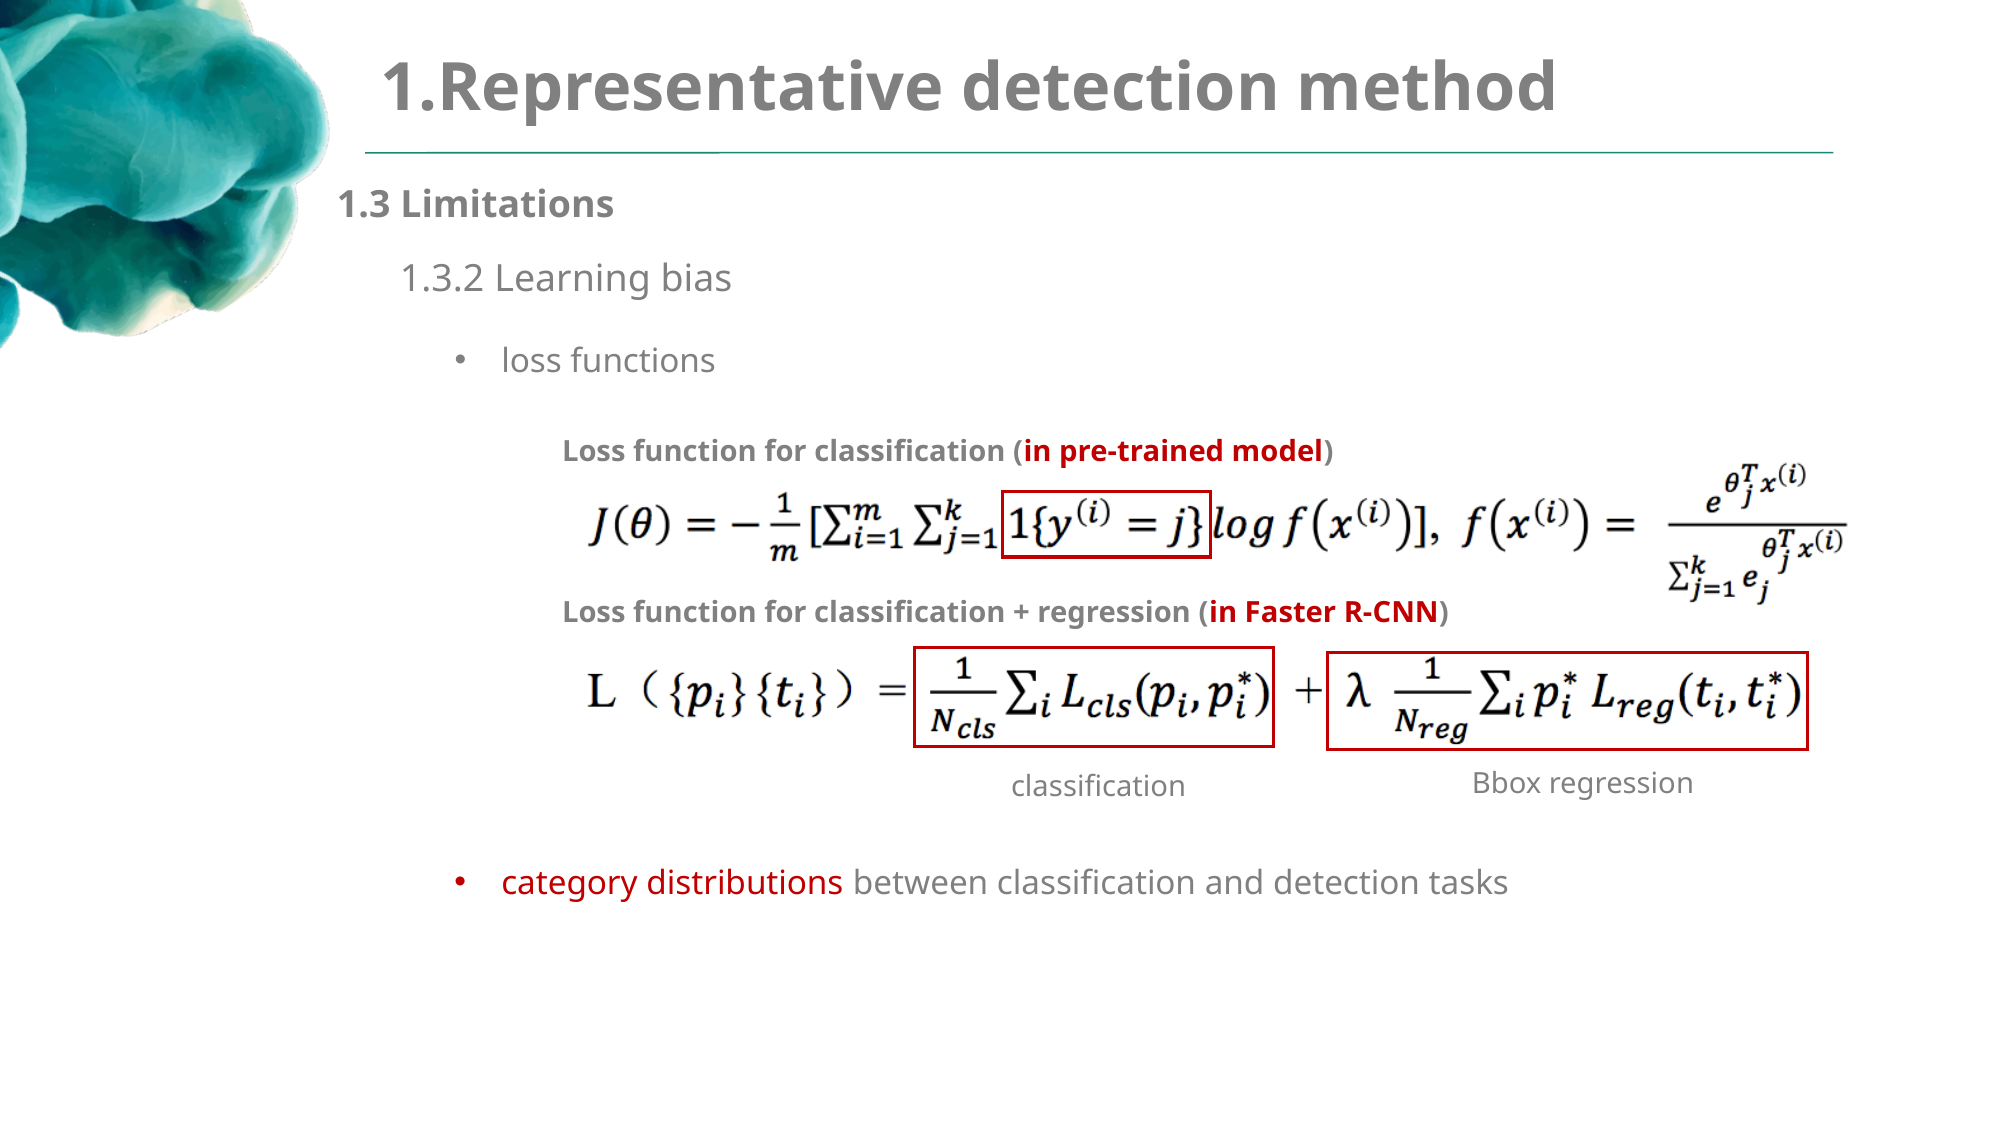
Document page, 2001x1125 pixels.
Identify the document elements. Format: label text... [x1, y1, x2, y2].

picture [586, 653, 1808, 750]
text_box 1.3 Limitations [322, 159, 814, 233]
text_box Bbox regression [1457, 750, 1749, 807]
picture [581, 455, 1854, 611]
list 1.Representative detection method [365, 51, 1581, 127]
text_box category distributions between classification and detection tasks [439, 841, 1579, 909]
text_box 1.3.2 Learning bias [385, 233, 1080, 307]
text_box Loss function for classification (in pre-trained model) [547, 414, 1432, 475]
text_box [913, 646, 1275, 653]
text_box loss functions [439, 319, 1123, 387]
text_box classification [996, 750, 1217, 811]
text_box Loss function for classification + regression (in Faster R-CNN) [547, 575, 1493, 636]
